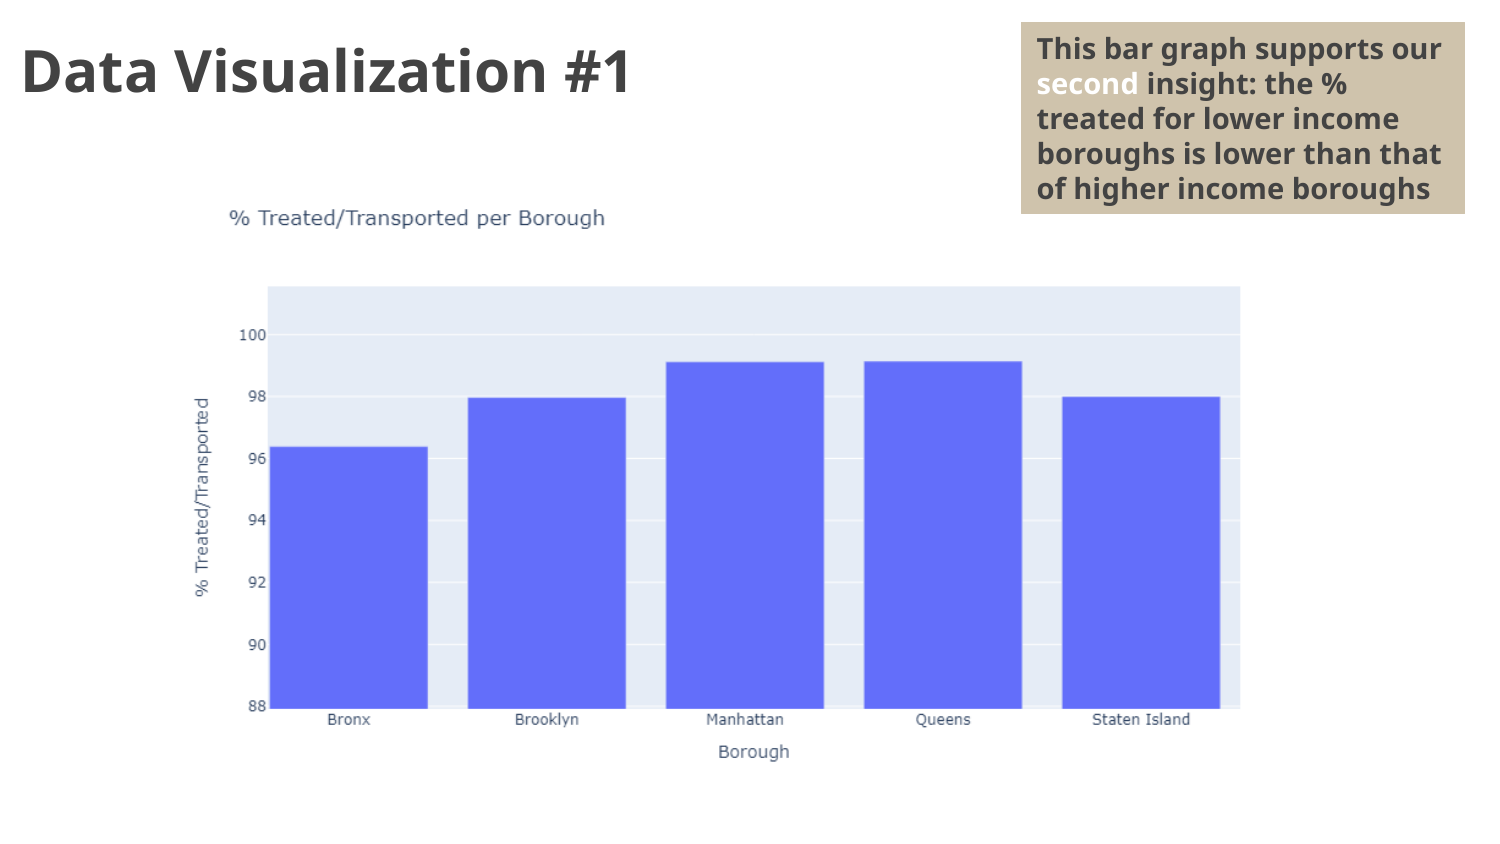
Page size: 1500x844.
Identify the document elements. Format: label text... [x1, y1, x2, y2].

title Data Visualization #1 [0, 0, 651, 119]
picture [170, 164, 1337, 807]
text_box This bar graph supports our second insight: the % treated for lower income boroughs is lower than that of higher income boroughs [1021, 22, 1465, 214]
